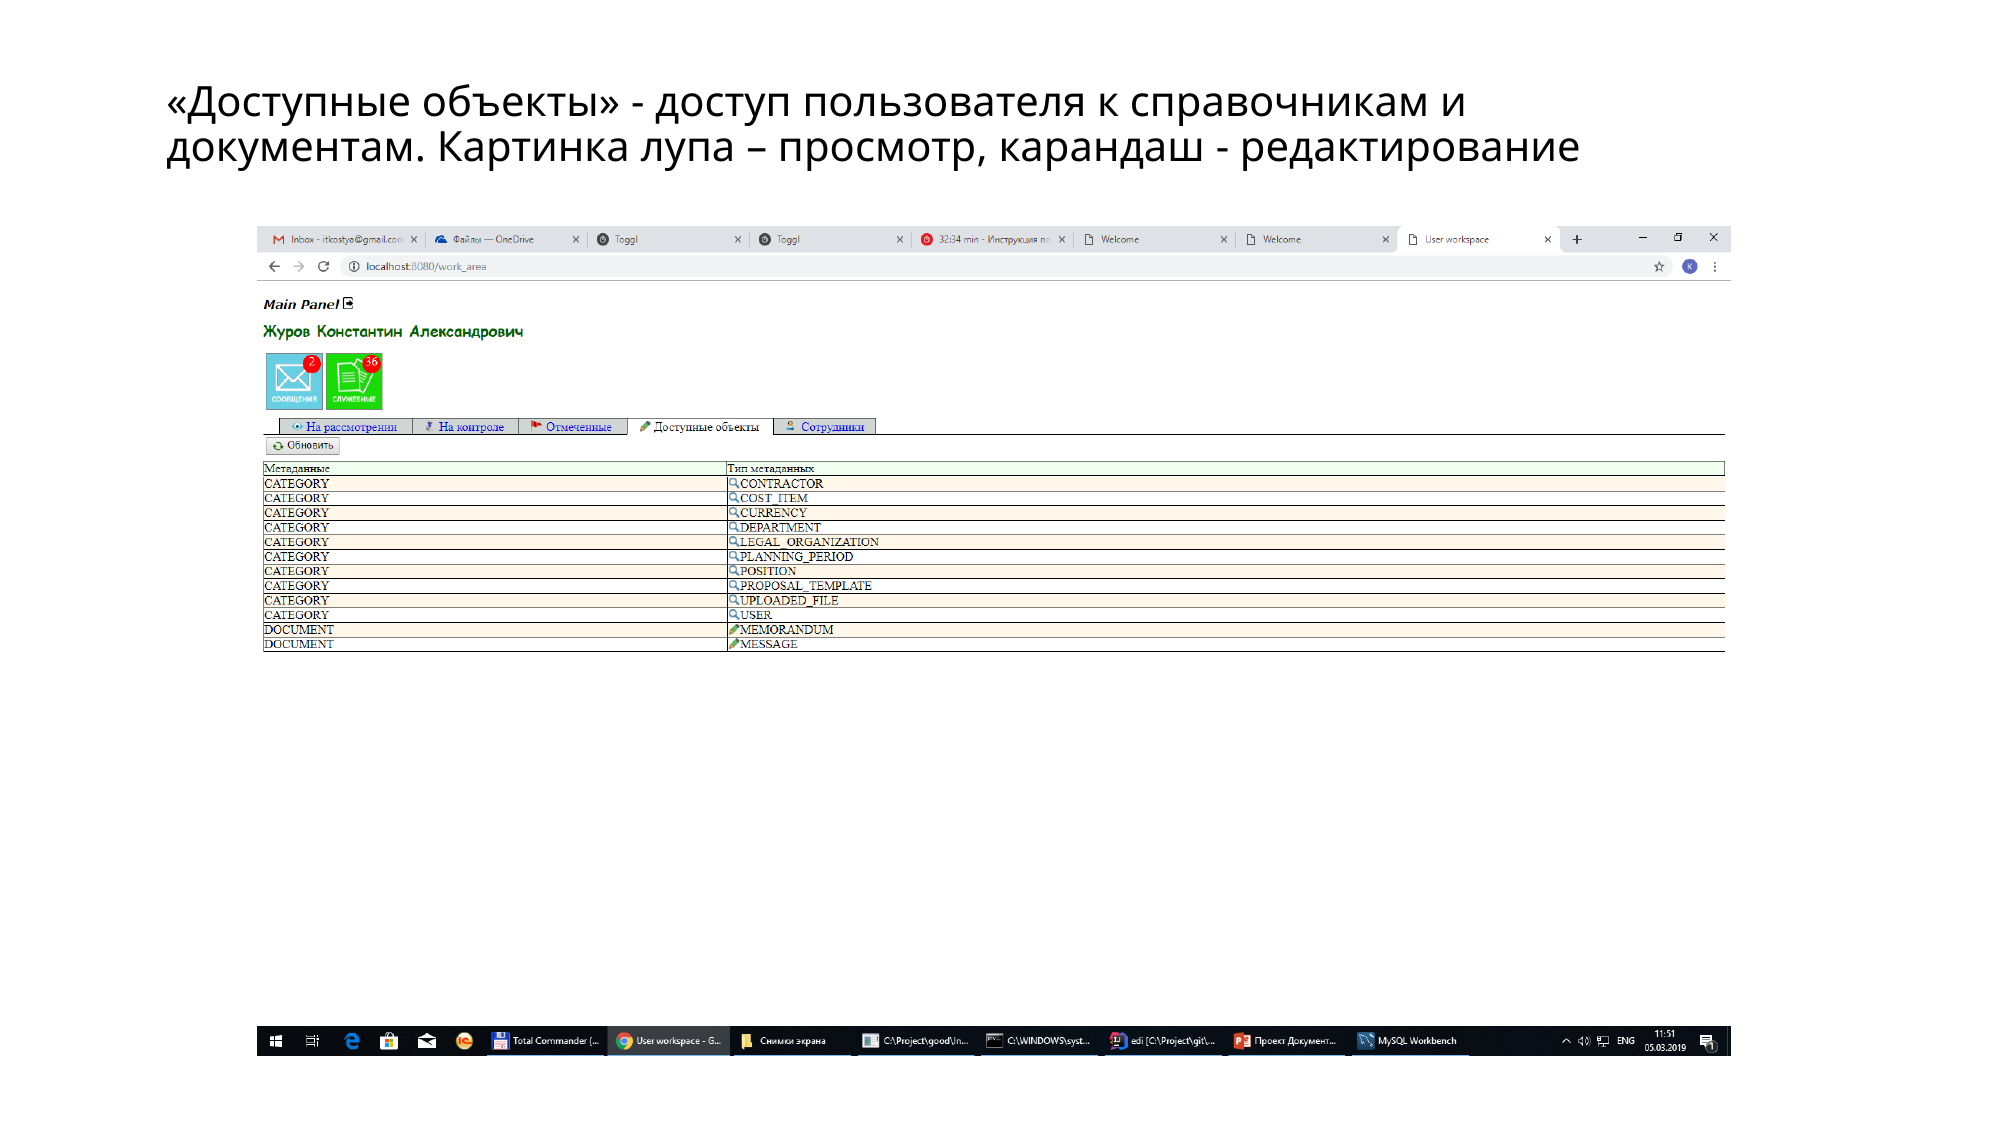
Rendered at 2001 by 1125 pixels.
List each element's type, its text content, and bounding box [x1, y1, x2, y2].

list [257, 226, 1731, 1056]
title «Доступные объекты» - доступ пользователя к справочникам и документам. Картинка лупа – просмотр, карандаш - редактирование [151, 66, 1683, 184]
